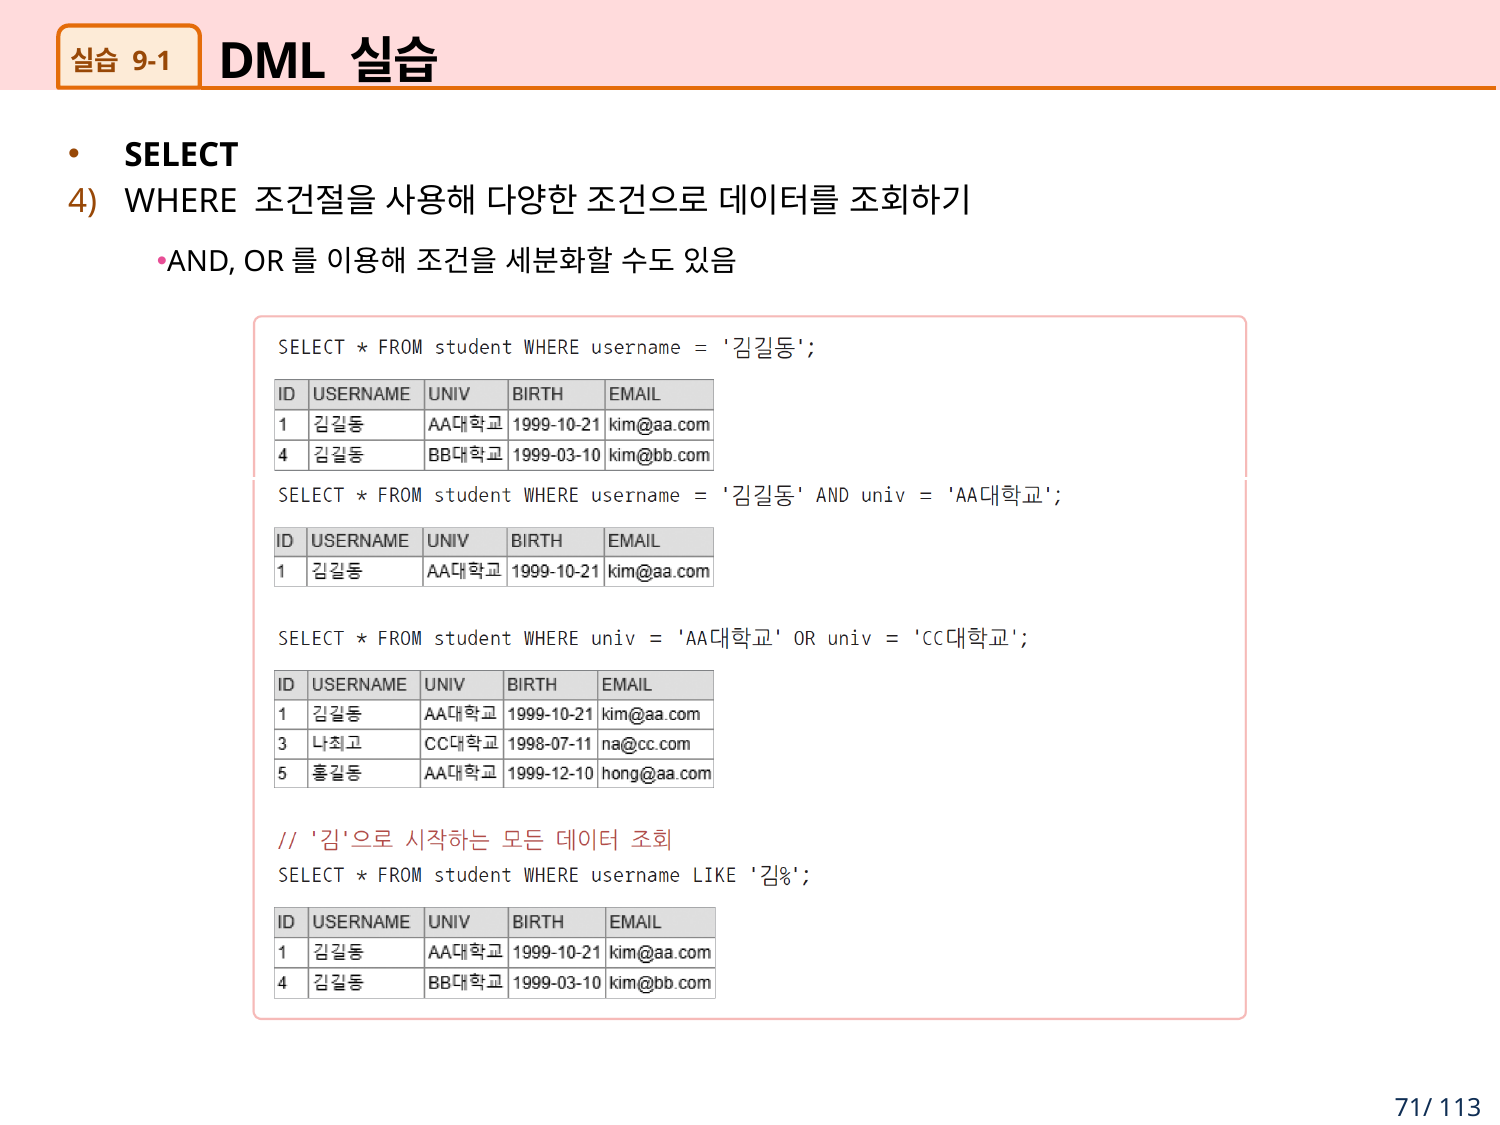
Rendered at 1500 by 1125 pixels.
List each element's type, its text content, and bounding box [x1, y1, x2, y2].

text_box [248, 310, 1251, 1024]
list SELECT WHERE 조건절을 사용해 다양한 조건으로 데이터를 조회하기 AND, OR를 이용해 조건을 세분화할 수도 있음 [53, 125, 1425, 1005]
text_box 실습 9-1 [55, 35, 206, 83]
title DML 실습 [203, 19, 1365, 97]
